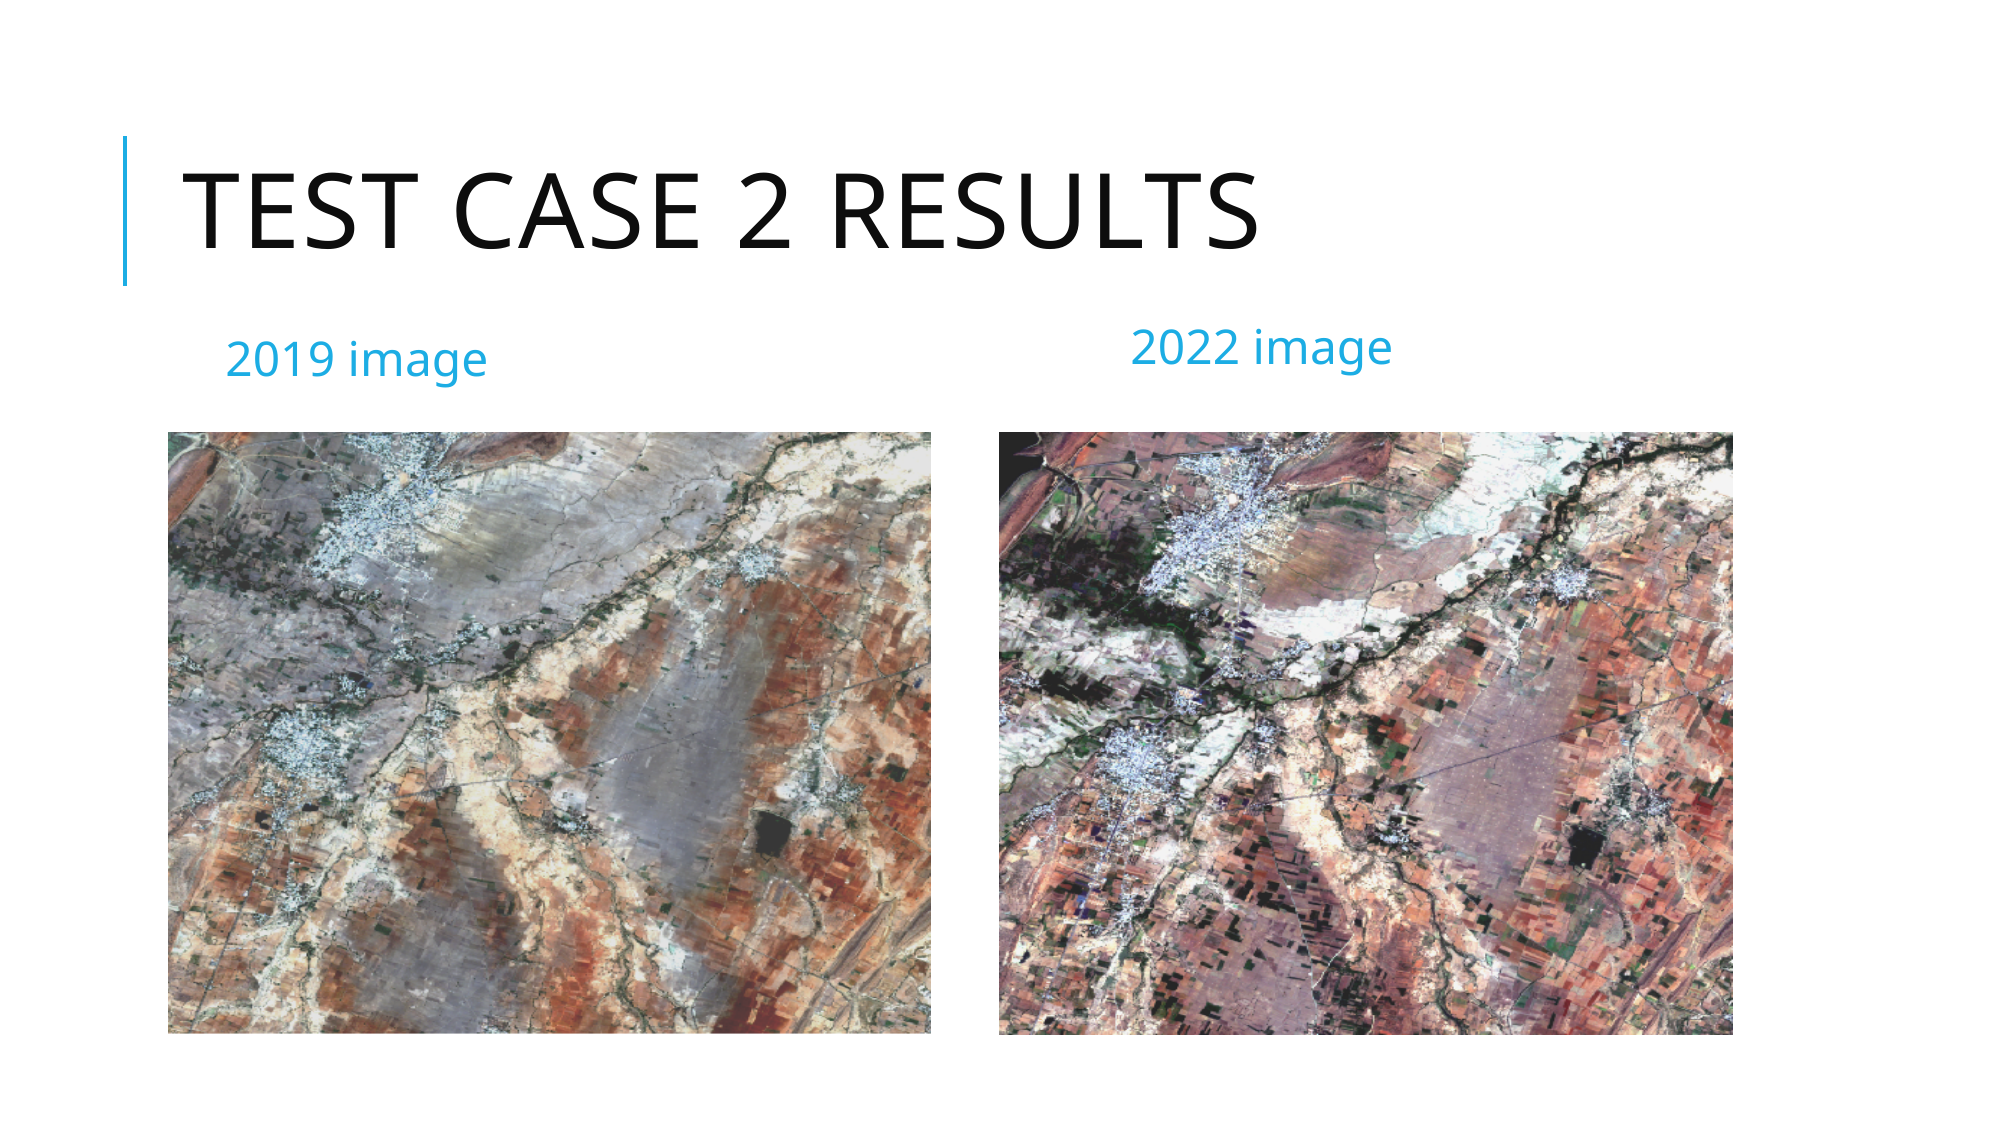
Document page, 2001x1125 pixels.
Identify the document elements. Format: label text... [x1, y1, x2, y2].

title Test case 2 results [168, 96, 1763, 342]
picture [167, 432, 931, 1036]
picture [999, 432, 1733, 1036]
list 2022 image [1107, 281, 1797, 417]
list 2019 image [202, 306, 948, 417]
